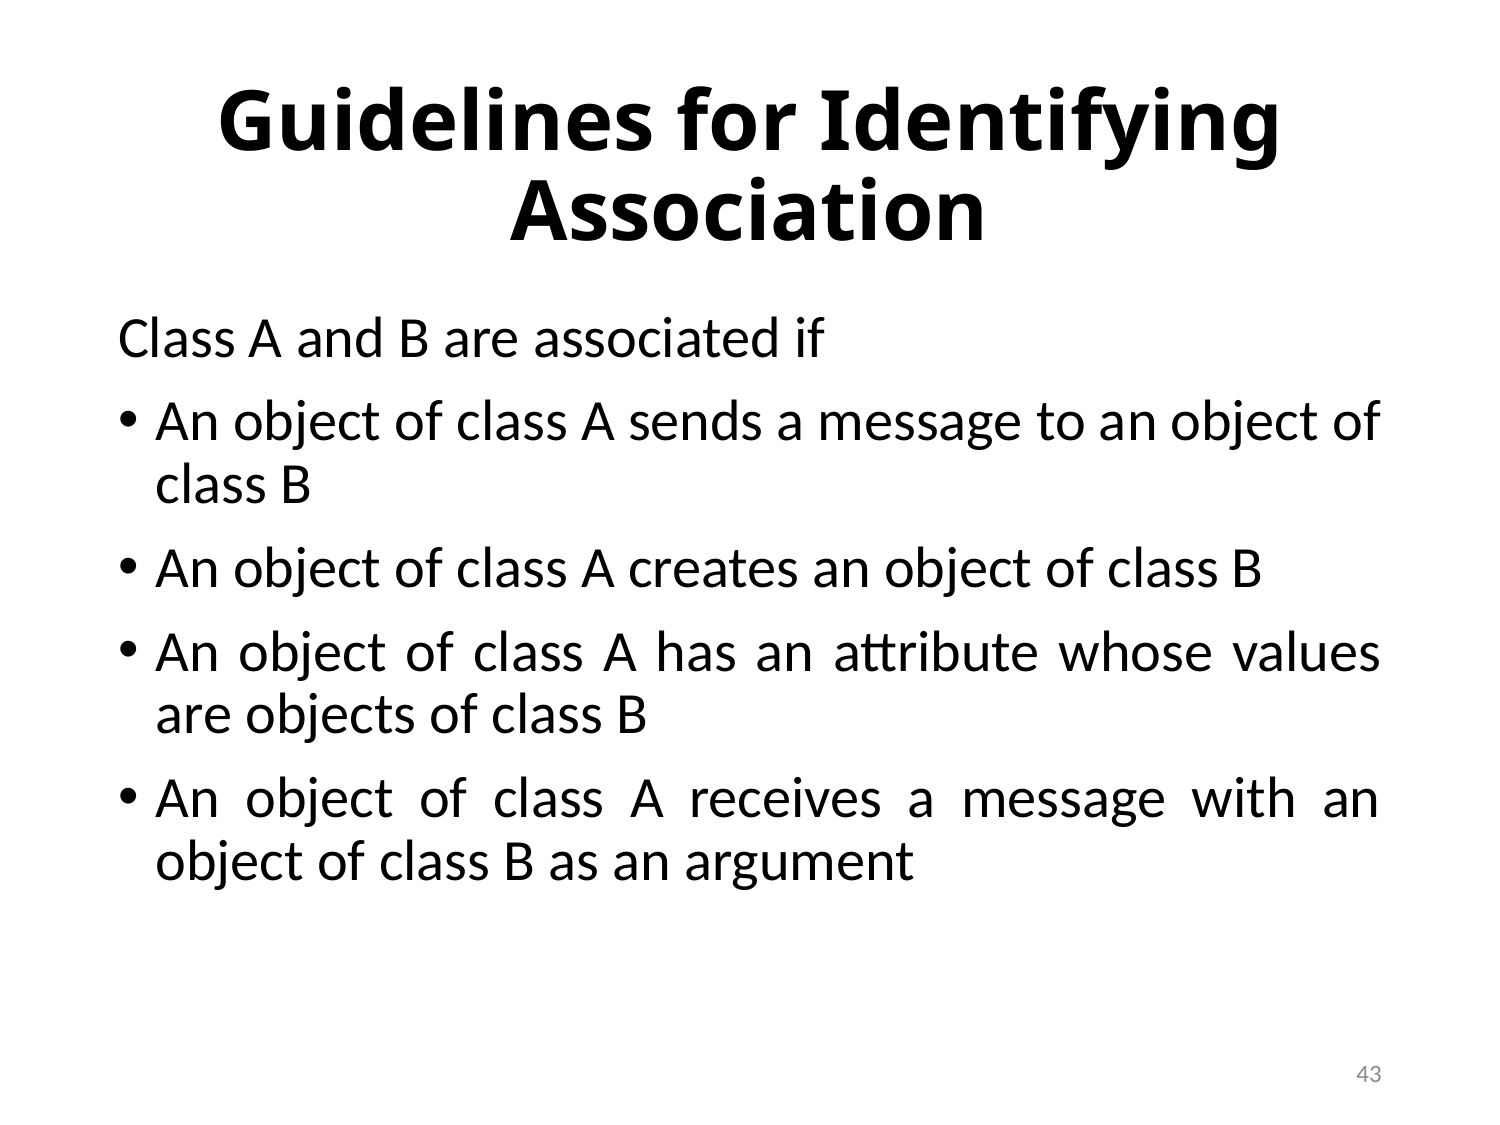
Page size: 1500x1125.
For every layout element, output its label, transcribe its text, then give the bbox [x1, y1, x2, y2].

title Guidelines for Identifying Association [103, 59, 1397, 278]
list Class A and B are associated if An object of class A sends a message to an object of class B An object of class A creates an object of class B An object of class A has an attribute whose values are objects of class B An object of class A receives a message with an object of class B as an argument [103, 299, 1397, 1014]
slide_number 43 [1059, 1042, 1397, 1103]
